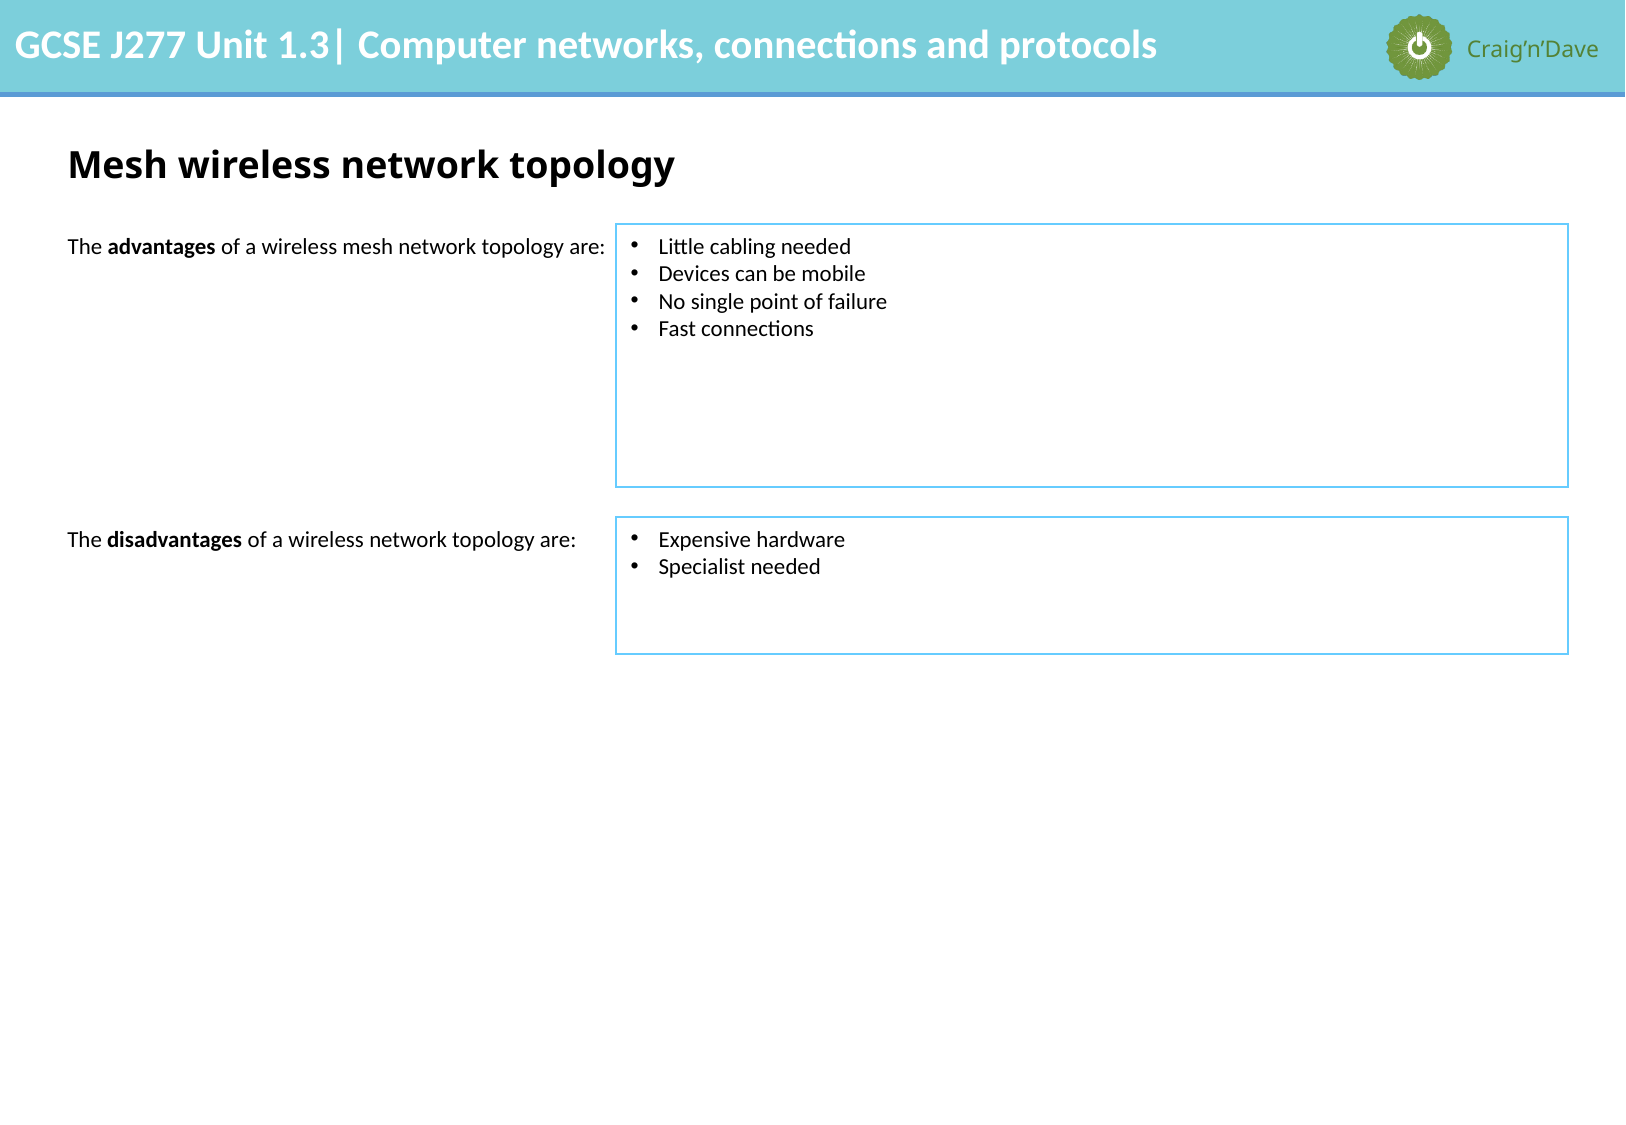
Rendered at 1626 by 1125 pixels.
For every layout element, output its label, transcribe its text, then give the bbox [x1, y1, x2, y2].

title Mesh wireless network topology [52, 124, 1568, 209]
text_box The advantages of a wireless mesh network topology are: [53, 223, 615, 267]
text_box Little cabling needed Devices can be mobile No single point of failure Fast connections [615, 223, 1569, 488]
text_box The disadvantages of a wireless network topology are: [52, 516, 593, 559]
text_box Expensive hardware Specialist needed [615, 516, 1569, 655]
picture [1384, 12, 1454, 82]
